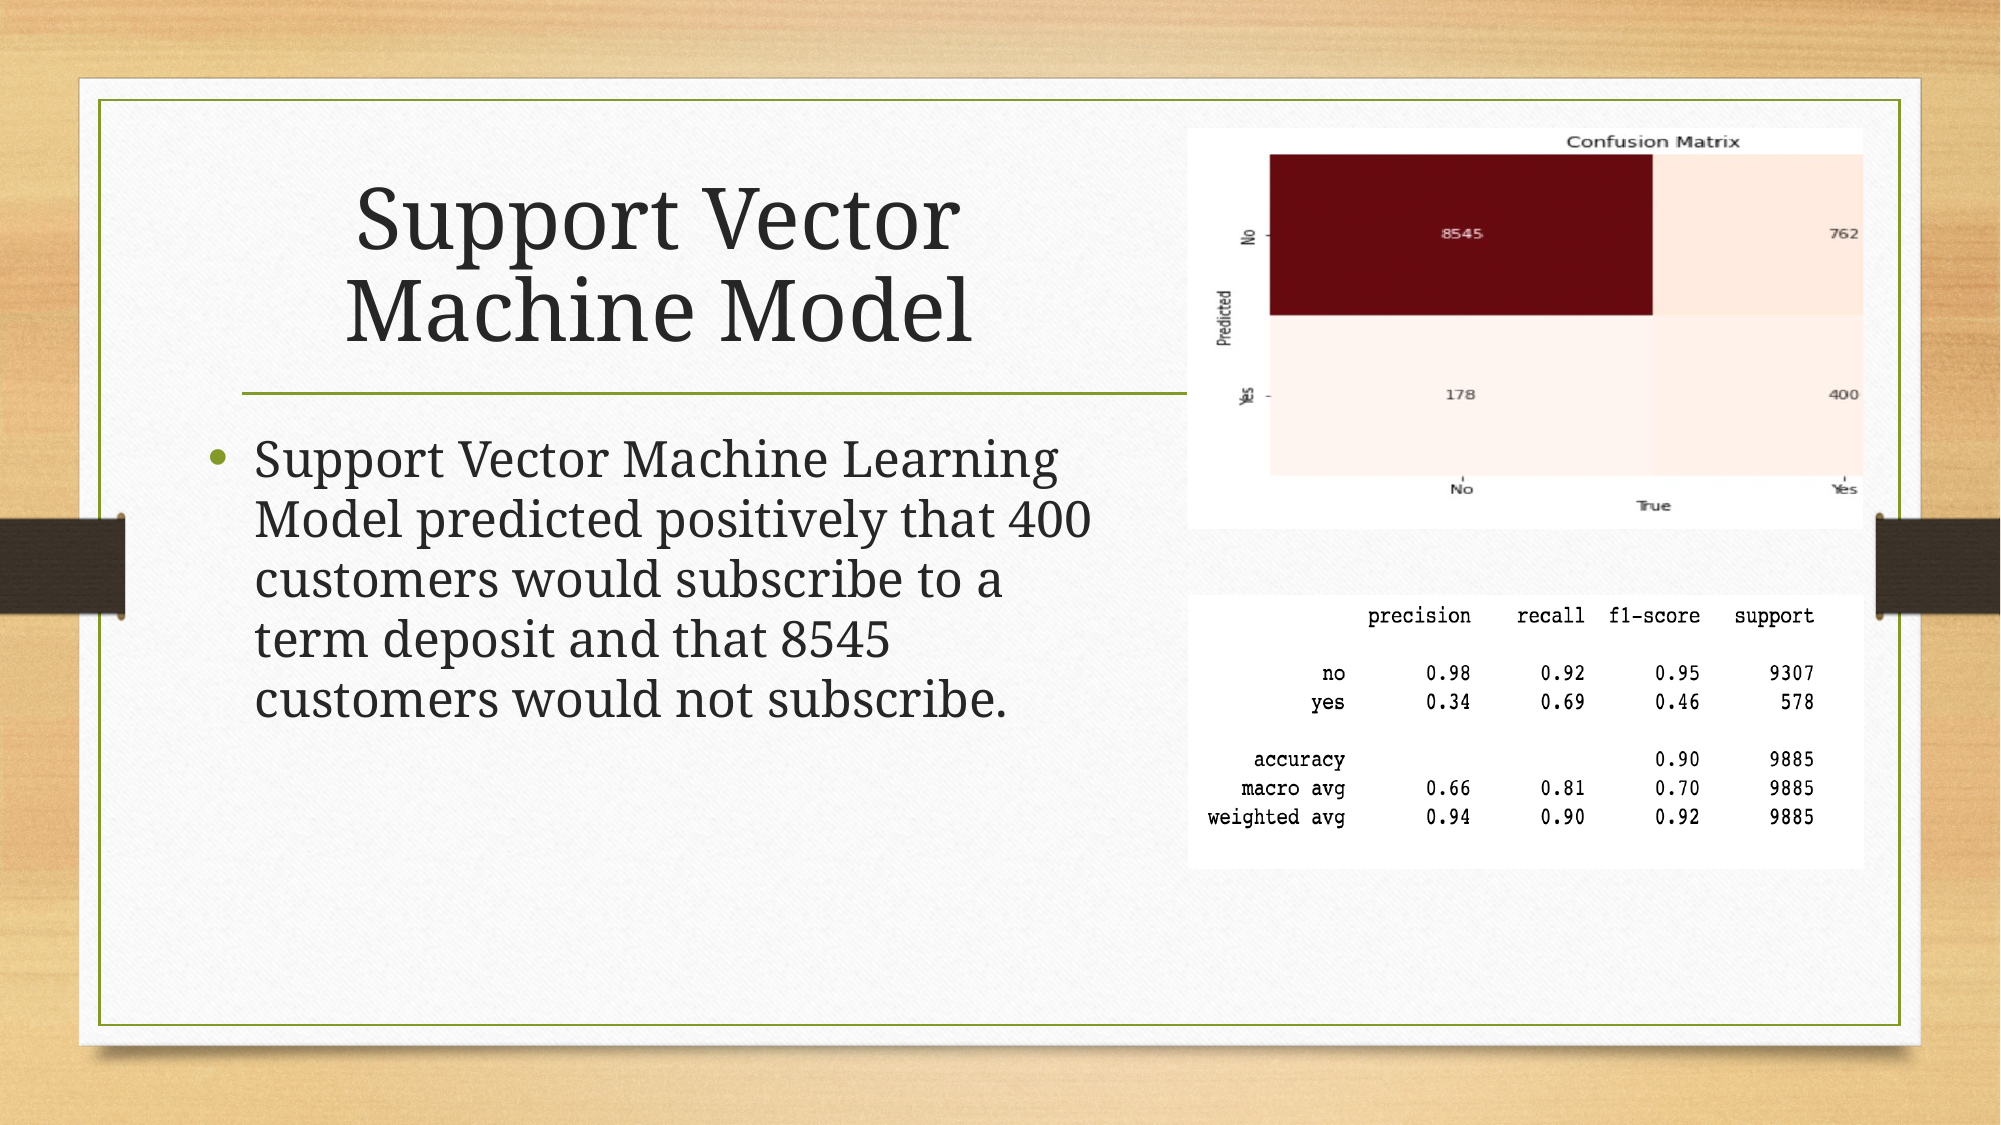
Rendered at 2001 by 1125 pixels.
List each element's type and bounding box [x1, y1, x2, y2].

text_box [0, 0, 2000, 1125]
picture [1186, 128, 1864, 530]
picture [1188, 595, 1864, 869]
